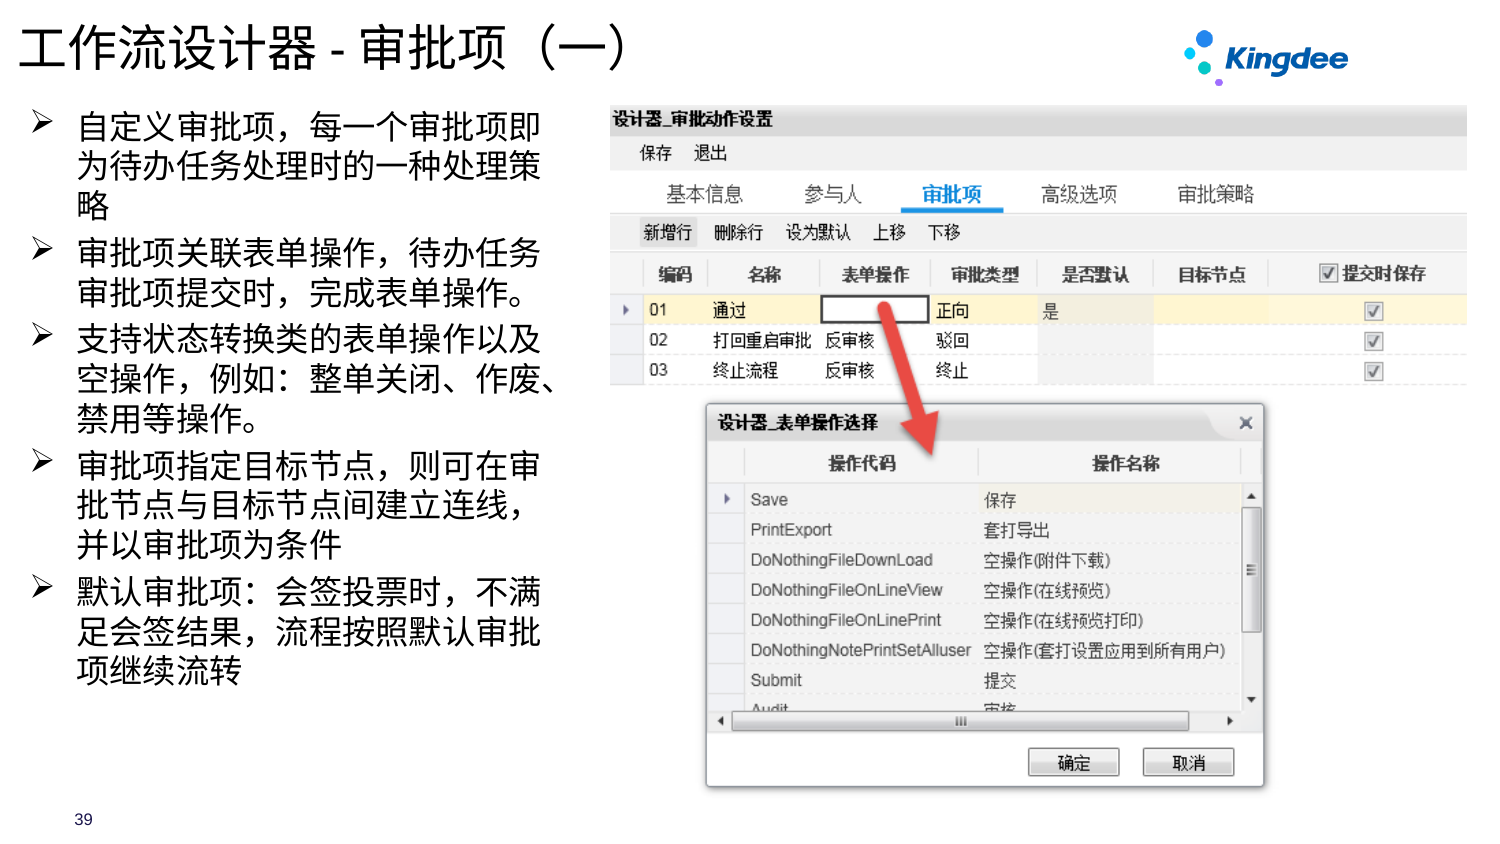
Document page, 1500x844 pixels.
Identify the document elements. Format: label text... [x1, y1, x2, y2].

title 工作流设计器-审批项（一） [17, 16, 1397, 104]
picture [609, 105, 1467, 808]
list 自定义审批项，每一个审批项即为待办任务处理时的一种处理策略 审批项关联表单操作，待办任务审批项提交时，完成表单操作。 支持状态转换类的表单操作以及空操作，例如：整单关闭、作废、禁用等操作。 审批项指定目标节点，则可在审批节点与目标节点间建立连线，并以审批项为条件 默认审批项：会签投票时，不满足会签结果，流程按照默认审批项继续流转 [29, 105, 562, 789]
